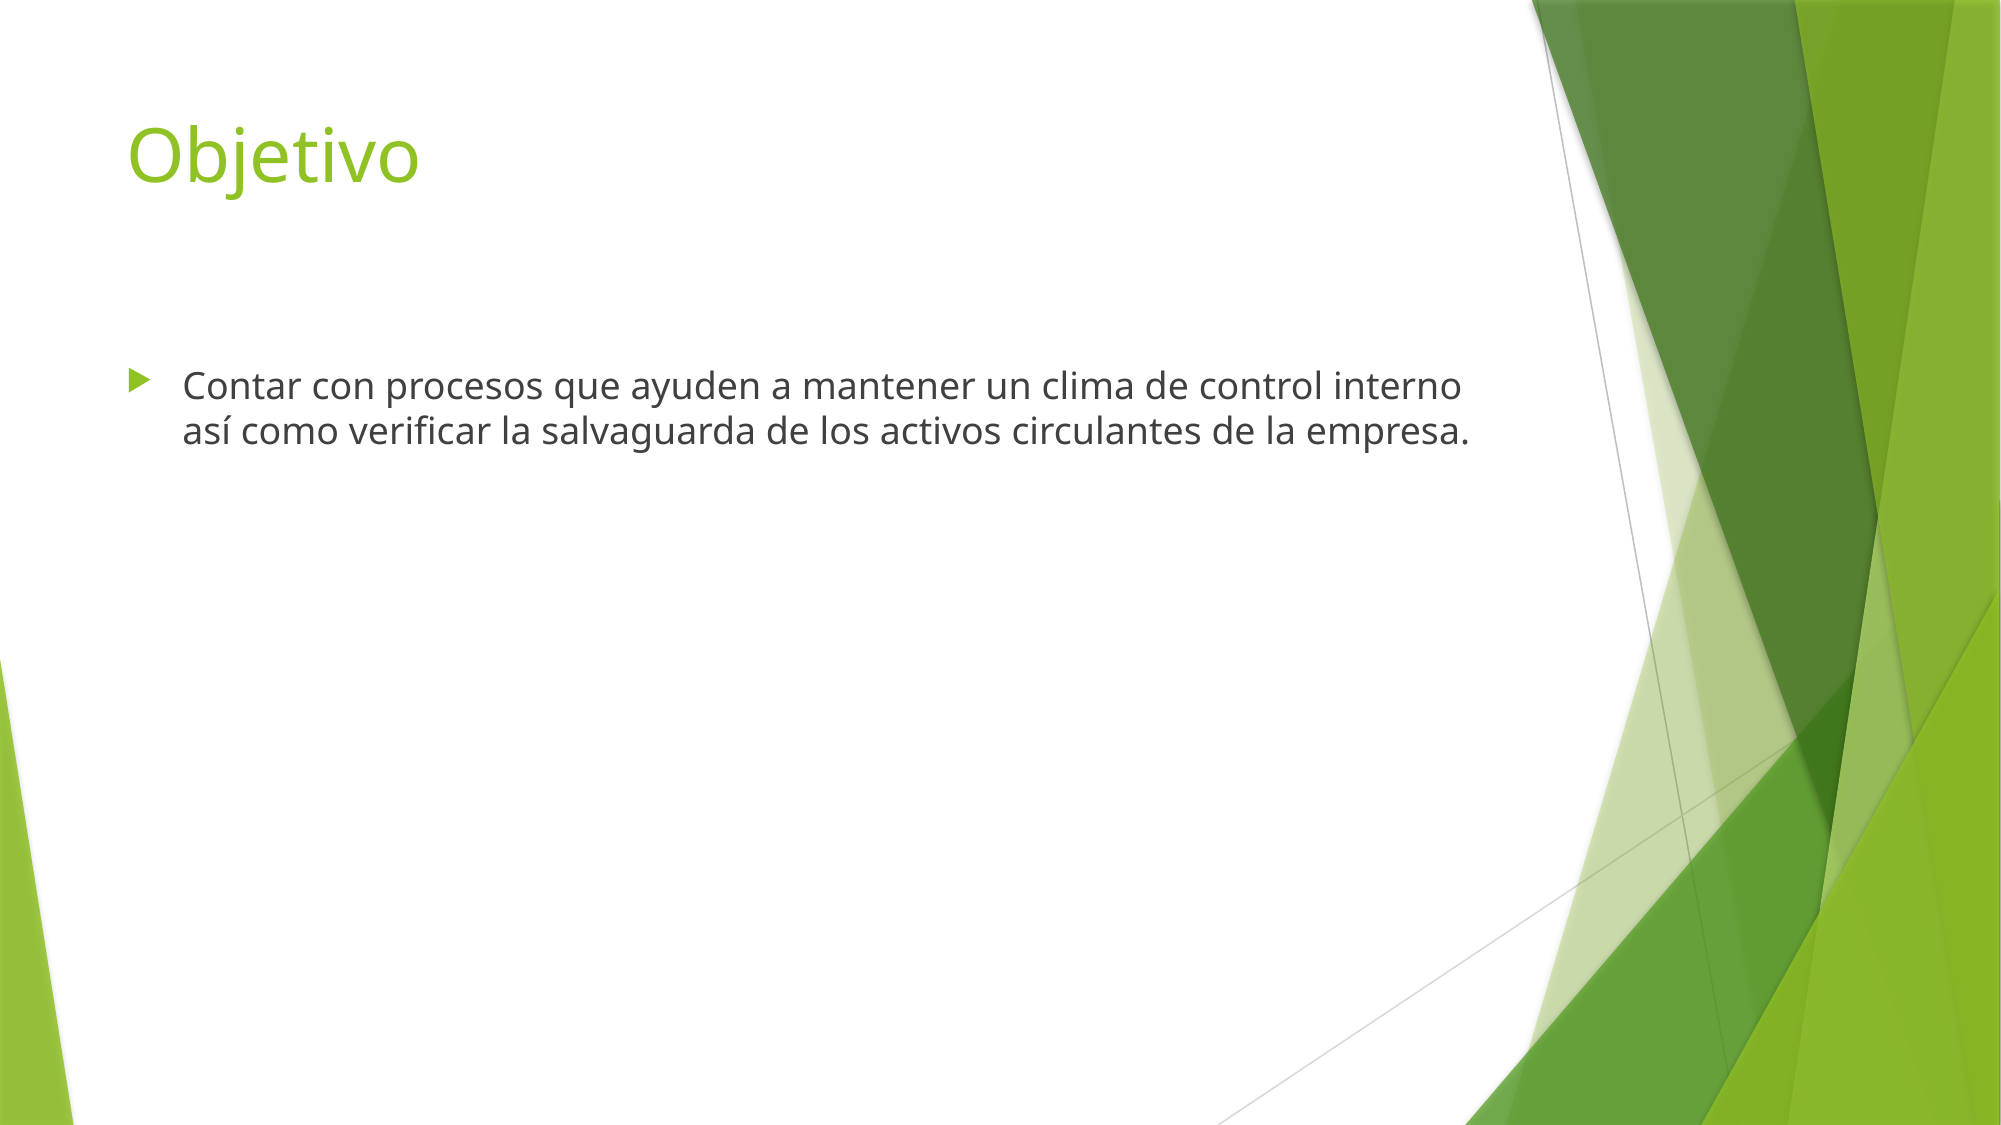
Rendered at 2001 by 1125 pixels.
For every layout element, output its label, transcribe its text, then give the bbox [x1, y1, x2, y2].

list Contar con procesos que ayuden a mantener un clima de control interno así como verificar la salvaguarda de los activos circulantes de la empresa. [111, 354, 1522, 992]
title Objetivo [111, 99, 1522, 317]
